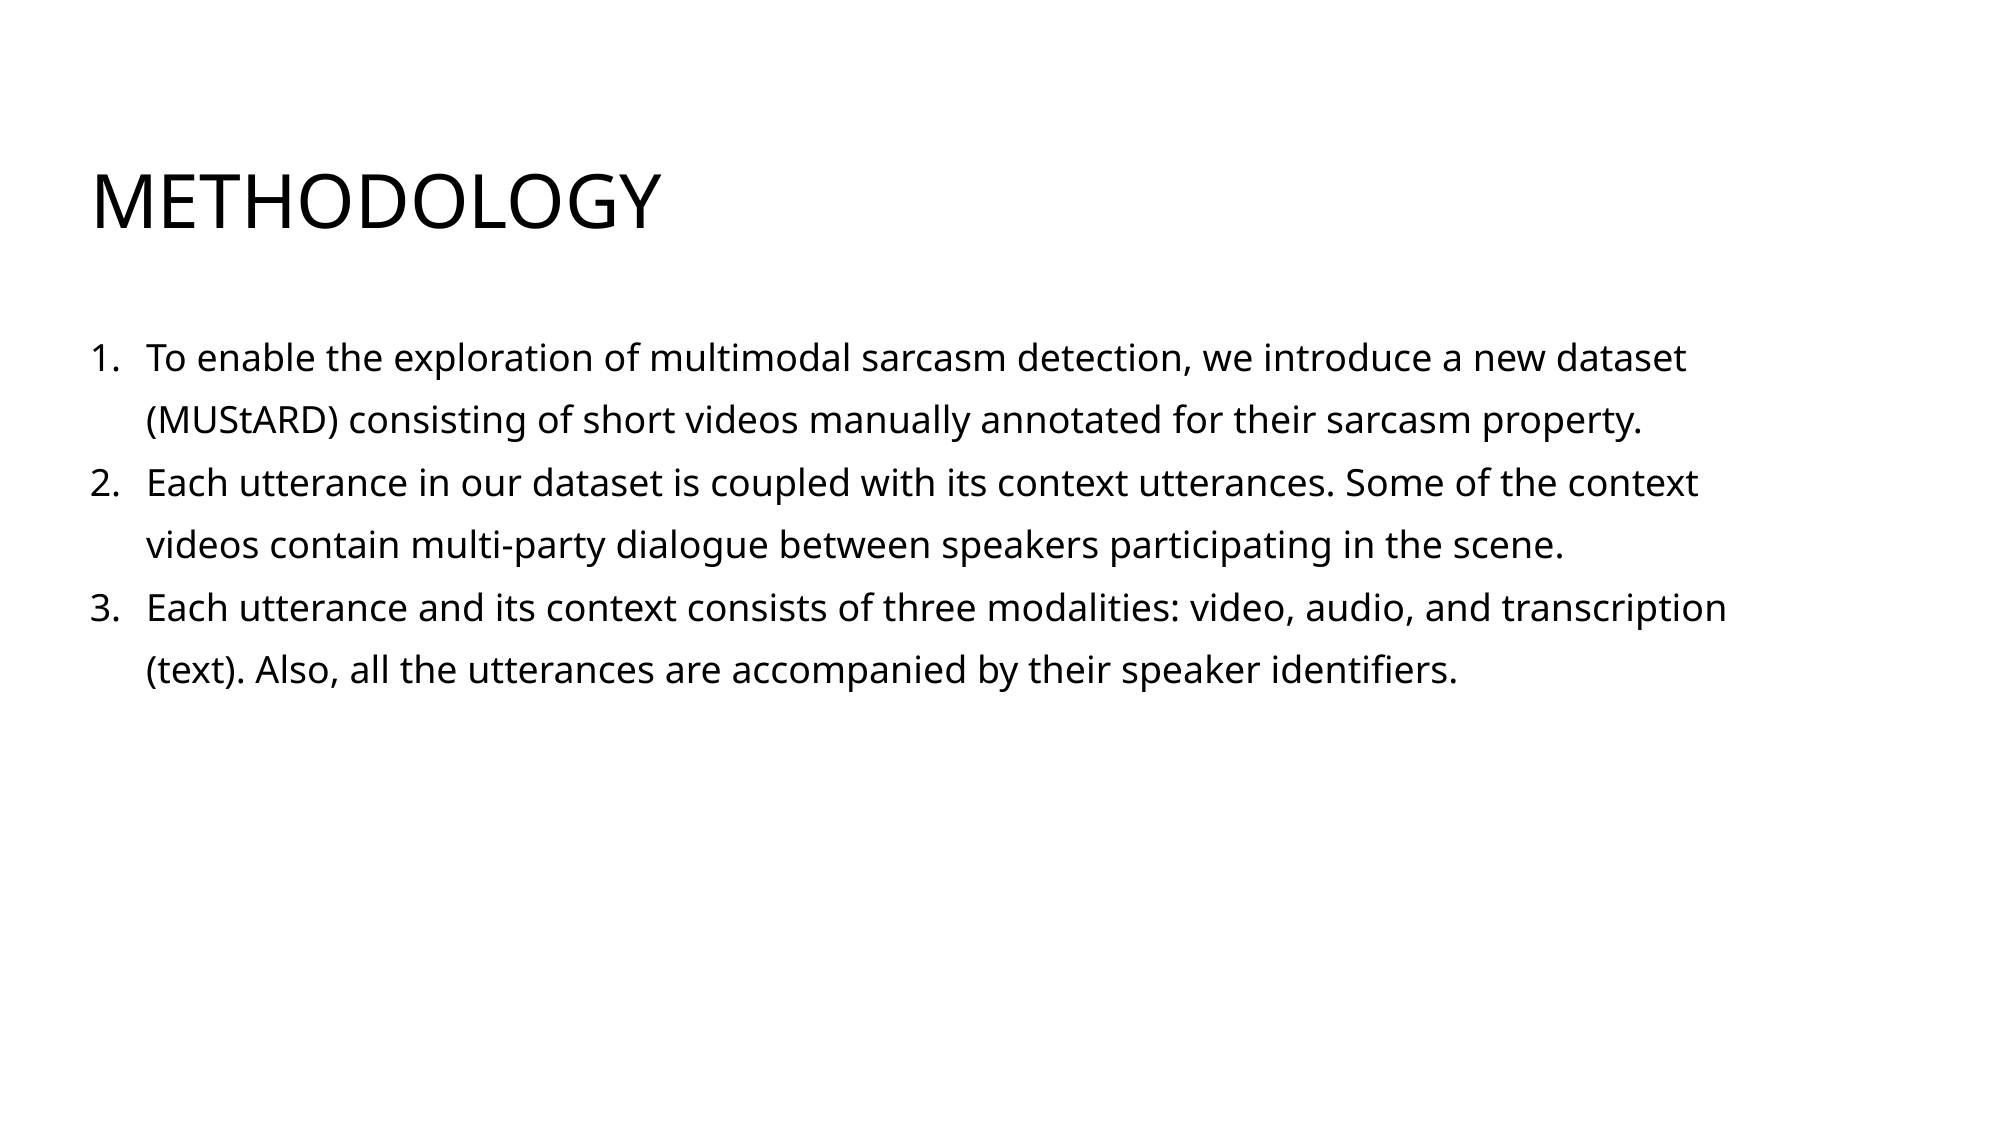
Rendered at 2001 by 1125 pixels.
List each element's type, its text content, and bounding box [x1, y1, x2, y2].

list To enable the exploration of multimodal sarcasm detection, we introduce a new dataset (MUStARD) consisting of short videos manually annotated for their sarcasm property. Each utterance in our dataset is coupled with its context utterances. Some of the context videos contain multi-party dialogue between speakers participating in the scene. Each utterance and its context consists of three modalities: video, audio, and transcription (text). Also, all the utterances are accompanied by their speaker identifiers. [75, 316, 1761, 975]
title Methodology [75, 85, 1300, 306]
